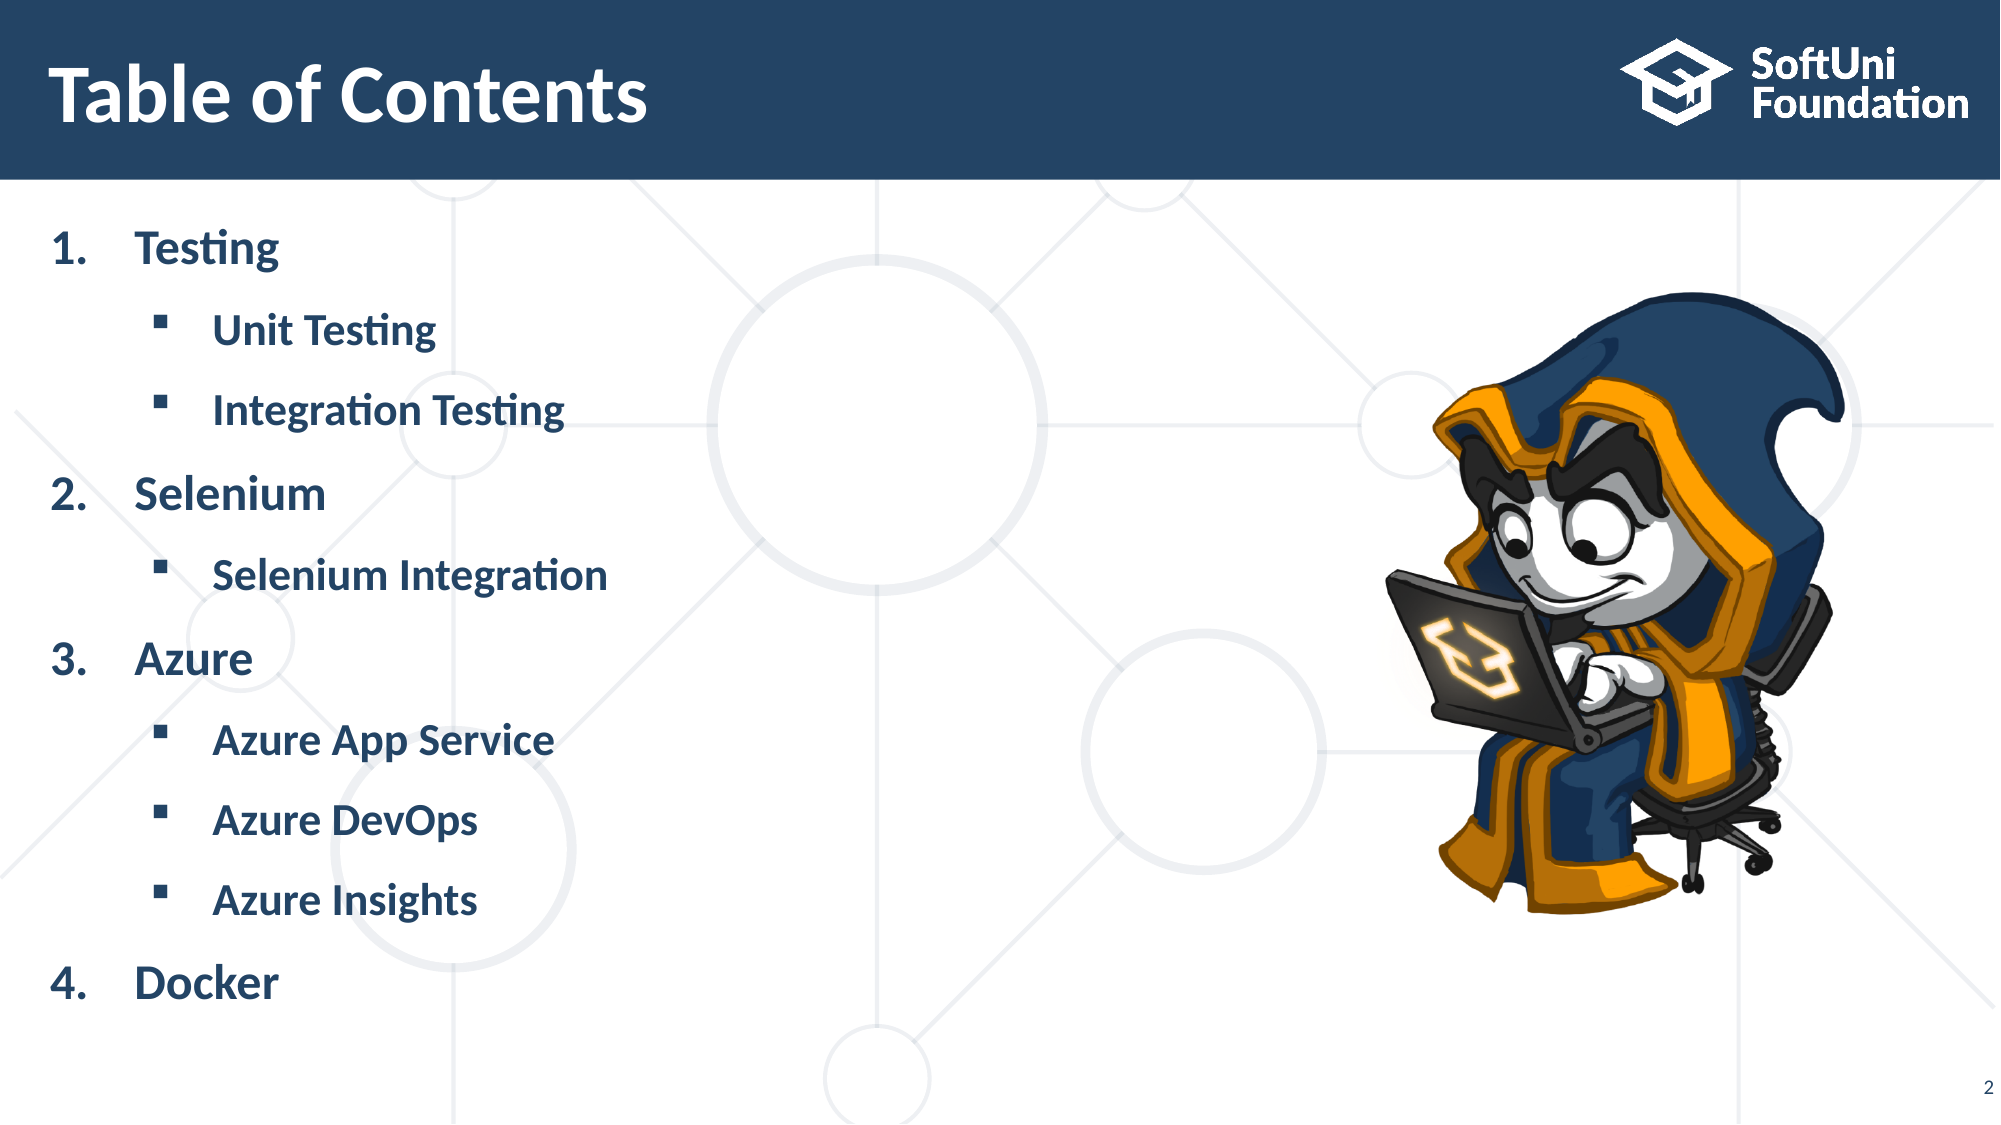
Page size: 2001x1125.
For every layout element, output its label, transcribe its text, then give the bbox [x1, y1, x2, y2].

picture [1619, 38, 1968, 126]
slide_number 2 [1929, 1070, 2000, 1103]
title Table of Contents [31, 16, 1591, 162]
picture [1464, 231, 1884, 951]
list Testing Unit Testing Integration Testing Selenium Selenium Integration Azure Azure App Service Azure DevOps Azure Insights Docker [32, 209, 1464, 1092]
